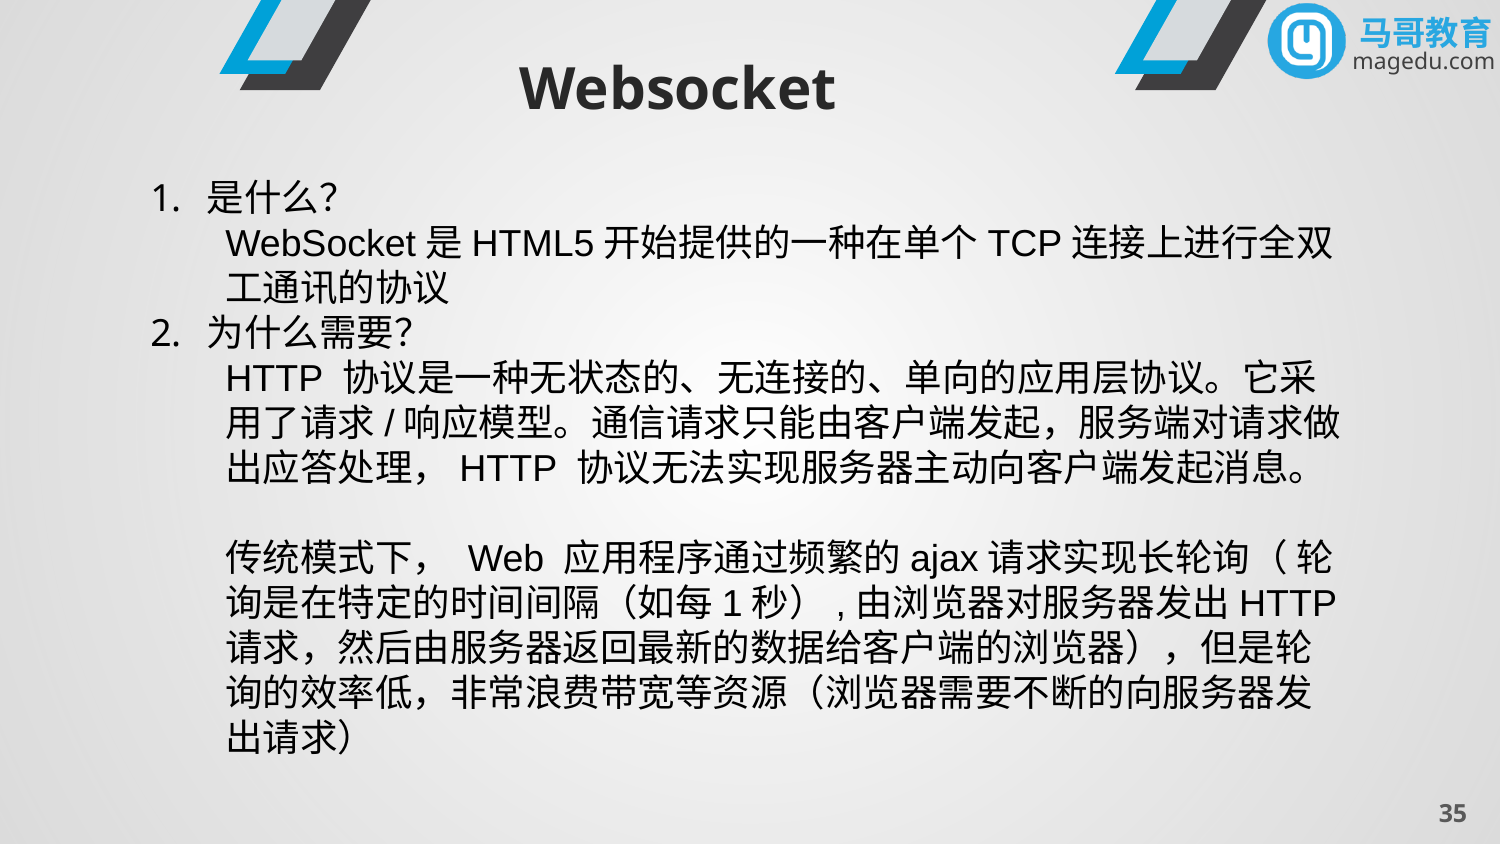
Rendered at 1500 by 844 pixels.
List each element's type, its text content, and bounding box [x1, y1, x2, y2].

text_box 是什么？ WebSocket是HTML5开始提供的一种在单个TCP连接上进行全双工通讯的协议 为什么需要？ HTTP 协议是一种无状态的、无连接的、单向的应用层协议。它采用了请求/响应模型。通信请求只能由客户端发起，服务端对请求做出应答处理，HTTP 协议无法实现服务器主动向客户端发起消息。 传统模式下， Web 应用程序通过频繁的ajax请求实现长轮询（ 轮询是在特定的时间间隔（如每1秒）,由浏览器对服务器发出HTTP请求，然后由服务器返回最新的数据给客户端的浏览器），但是轮询的效率低，非常浪费带宽等资源（浏览器需要不断的向服务器发出请求） [135, 166, 1365, 766]
text_box Websocket [504, 43, 852, 129]
picture [1265, 0, 1348, 82]
